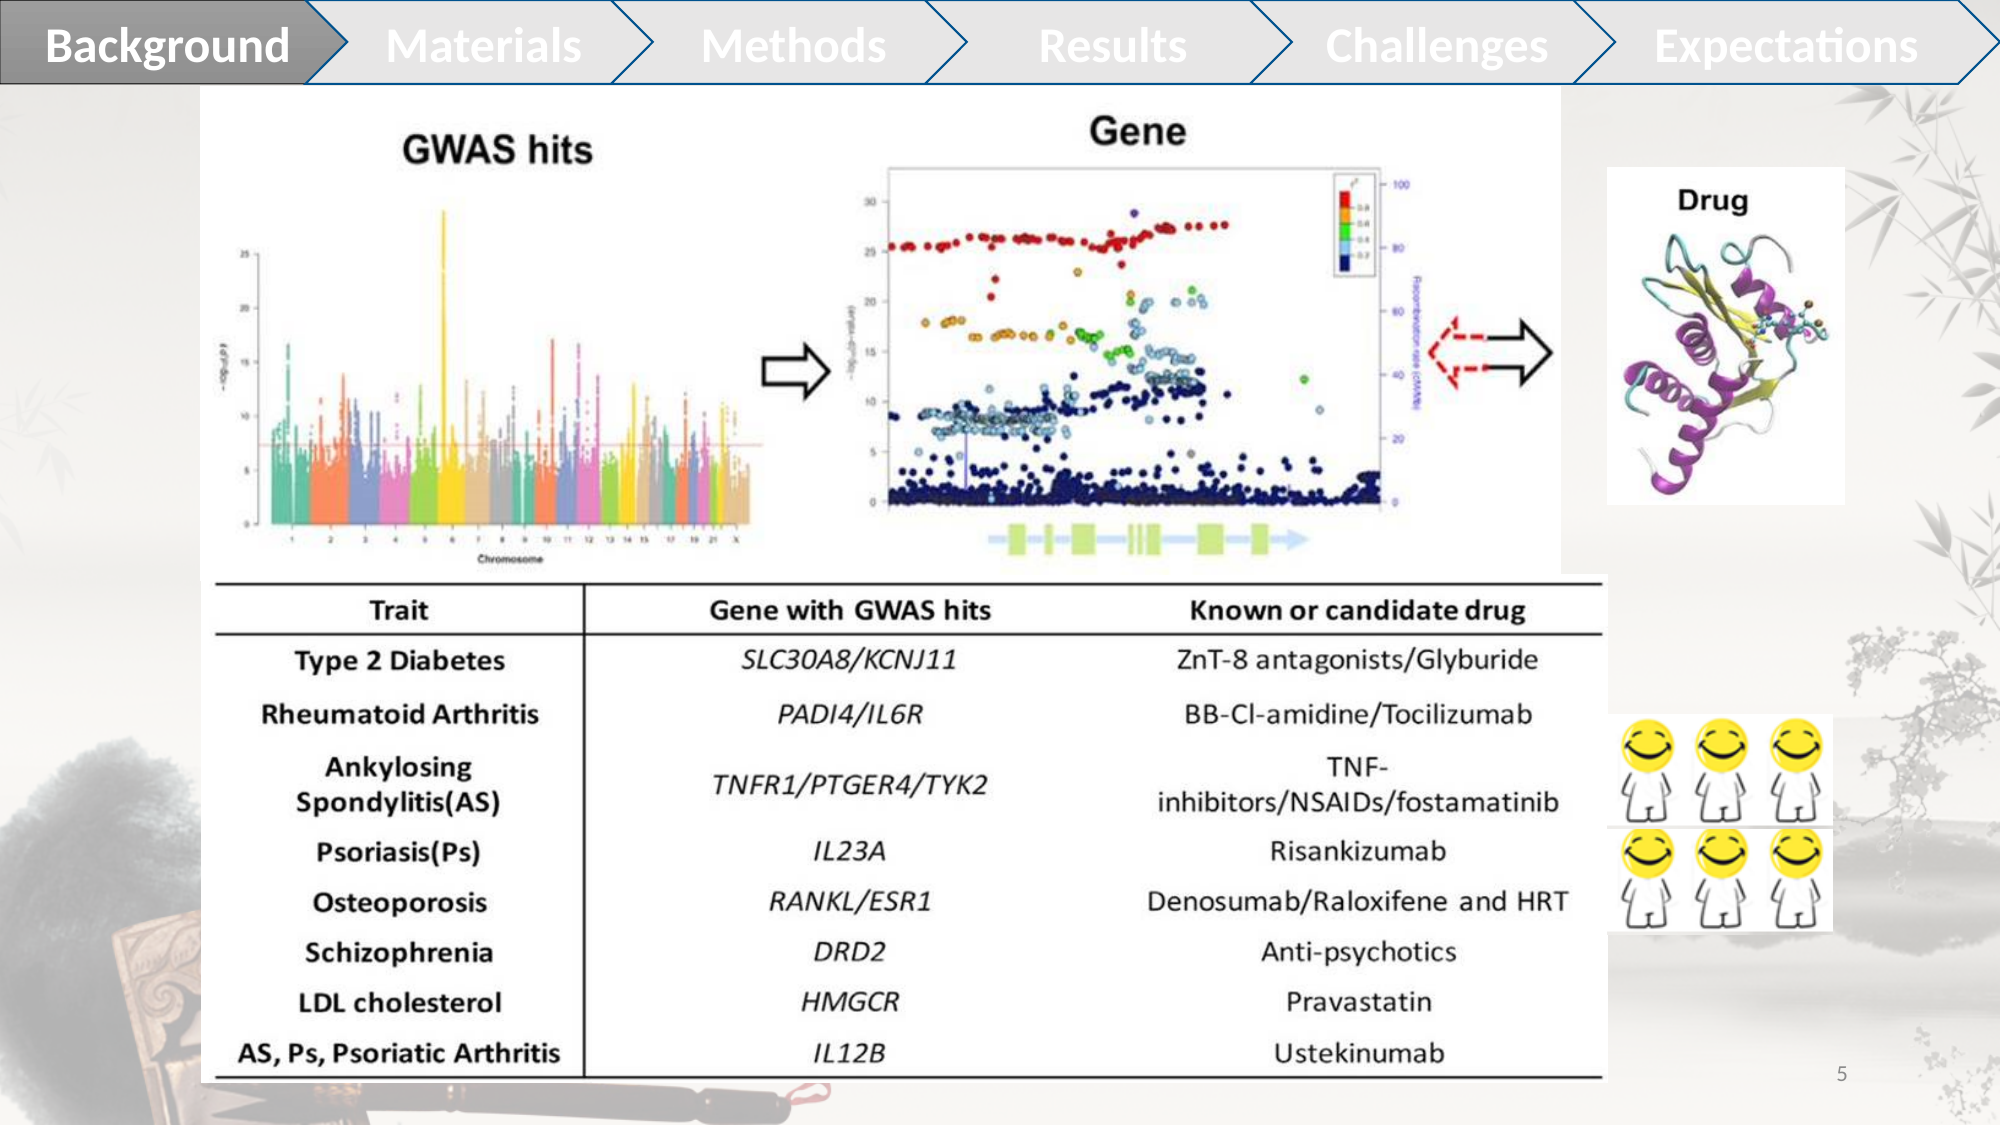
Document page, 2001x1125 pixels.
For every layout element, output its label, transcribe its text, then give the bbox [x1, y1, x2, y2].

text_box Materials [302, 0, 650, 85]
text_box [1961, 0, 2000, 39]
slide_number 5 [1412, 1042, 1863, 1103]
text_box Challenges [1247, 0, 1612, 85]
picture [199, 86, 1833, 1083]
text_box [0, 45, 2000, 1125]
text_box Methods [608, 0, 964, 85]
text_box Expectations [1570, 0, 2000, 85]
text_box Background [0, 0, 344, 85]
picture [1607, 167, 1845, 506]
text_box Results [922, 0, 1289, 85]
